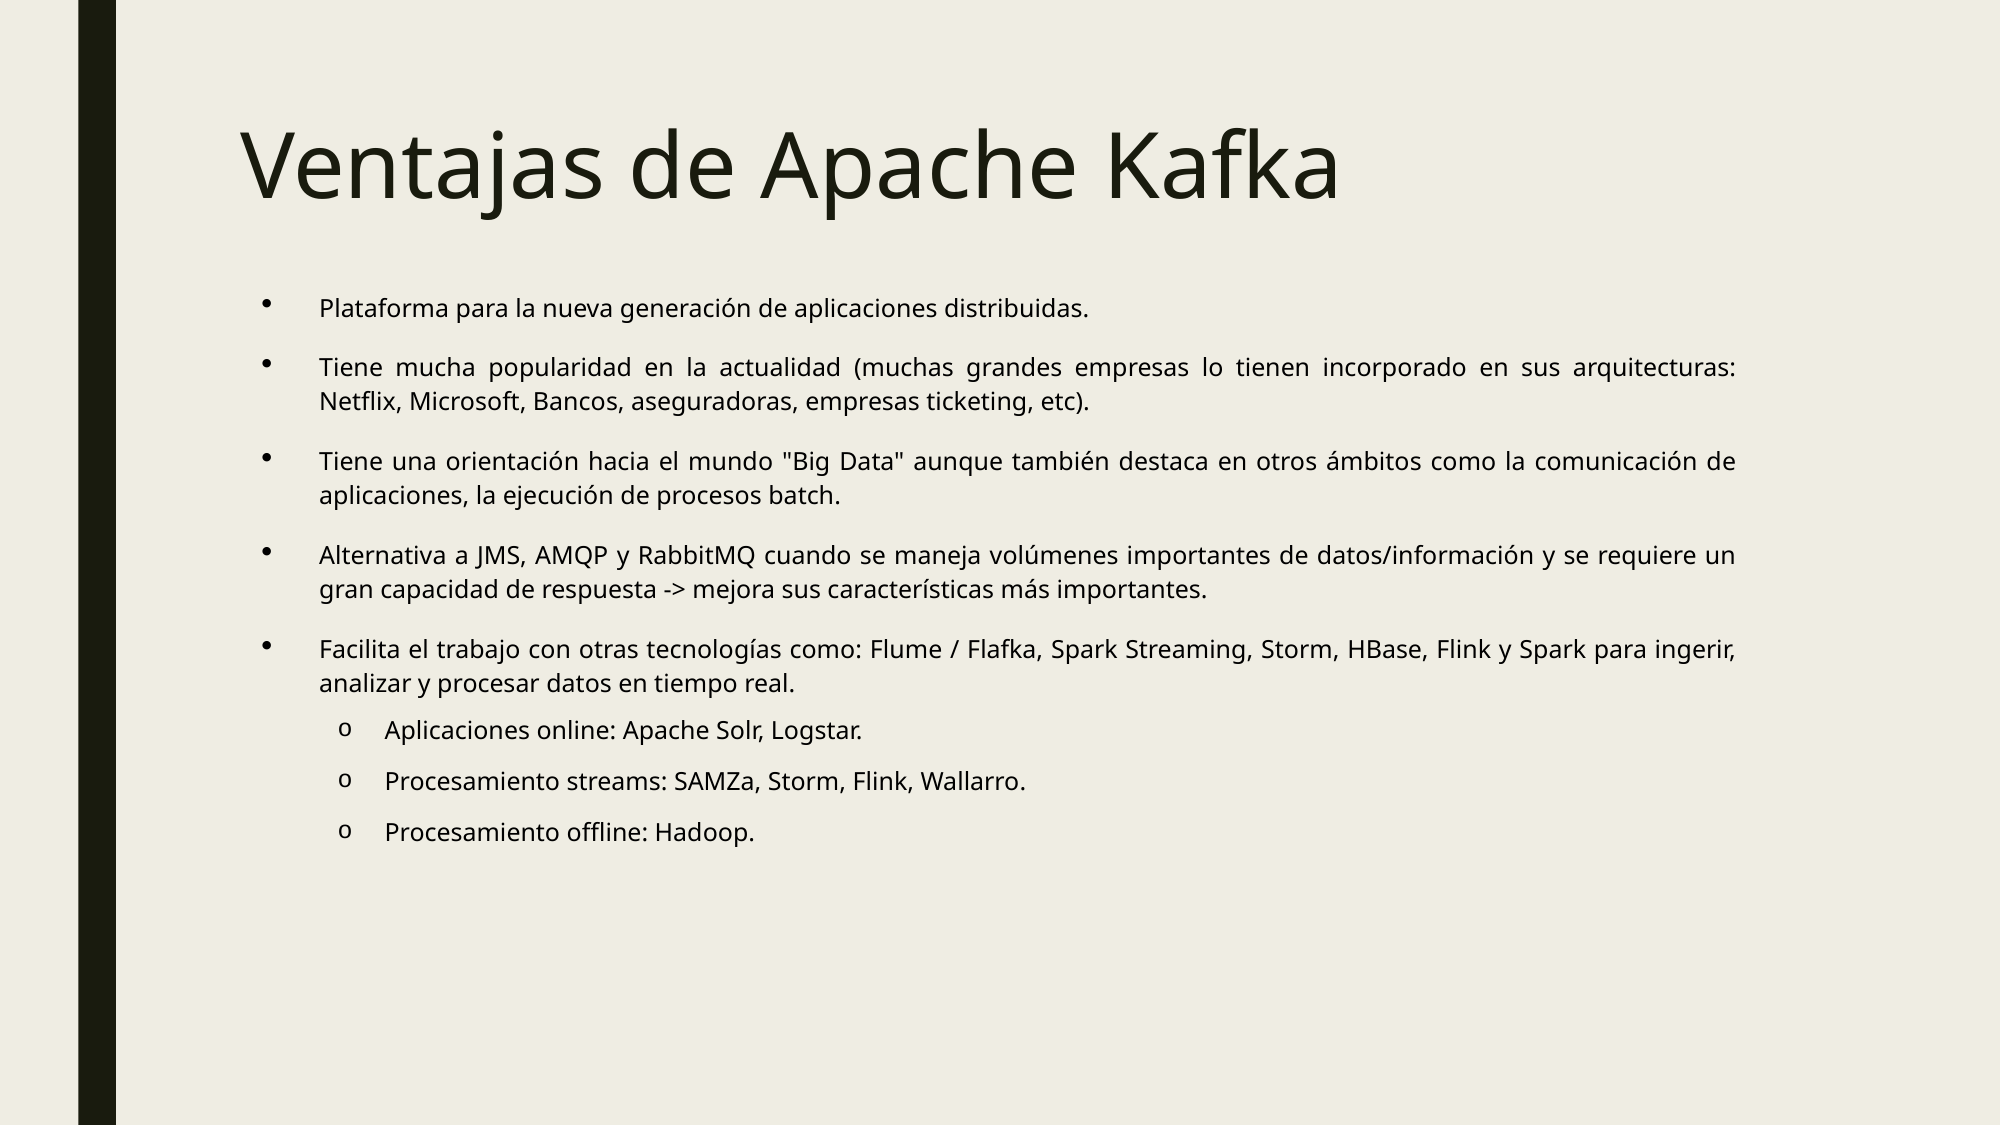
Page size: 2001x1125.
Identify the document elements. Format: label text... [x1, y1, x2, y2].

title Ventajas de Apache Kafka [225, 112, 1800, 357]
text_box Plataforma para la nueva generación de aplicaciones distribuidas. Tiene mucha popularidad en la actualidad (muchas grandes empresas lo tienen incorporado en sus arquitecturas: Netflix, Microsoft, Bancos, aseguradoras, empresas ticketing, etc). Tiene una orientación hacia el mundo "Big Data" aunque también destaca en otros ámbitos como la comunicación de aplicaciones, la ejecución de procesos batch. Alternativa a JMS, AMQP y RabbitMQ cuando se maneja volúmenes importantes de datos/información y se requiere un gran capacidad de respuesta -> mejora sus características más importantes. Facilita el trabajo con otras tecnologías como: Flume / Flafka, Spark Streaming, Storm, HBase, Flink y Spark para ingerir, analizar y procesar datos en tiempo real. Aplicaciones online: Apache Solr, Logstar. Procesamiento streams: SAMZa, Storm, Flink, Wallarro. Procesamiento offline: Hadoop. [248, 280, 1754, 854]
